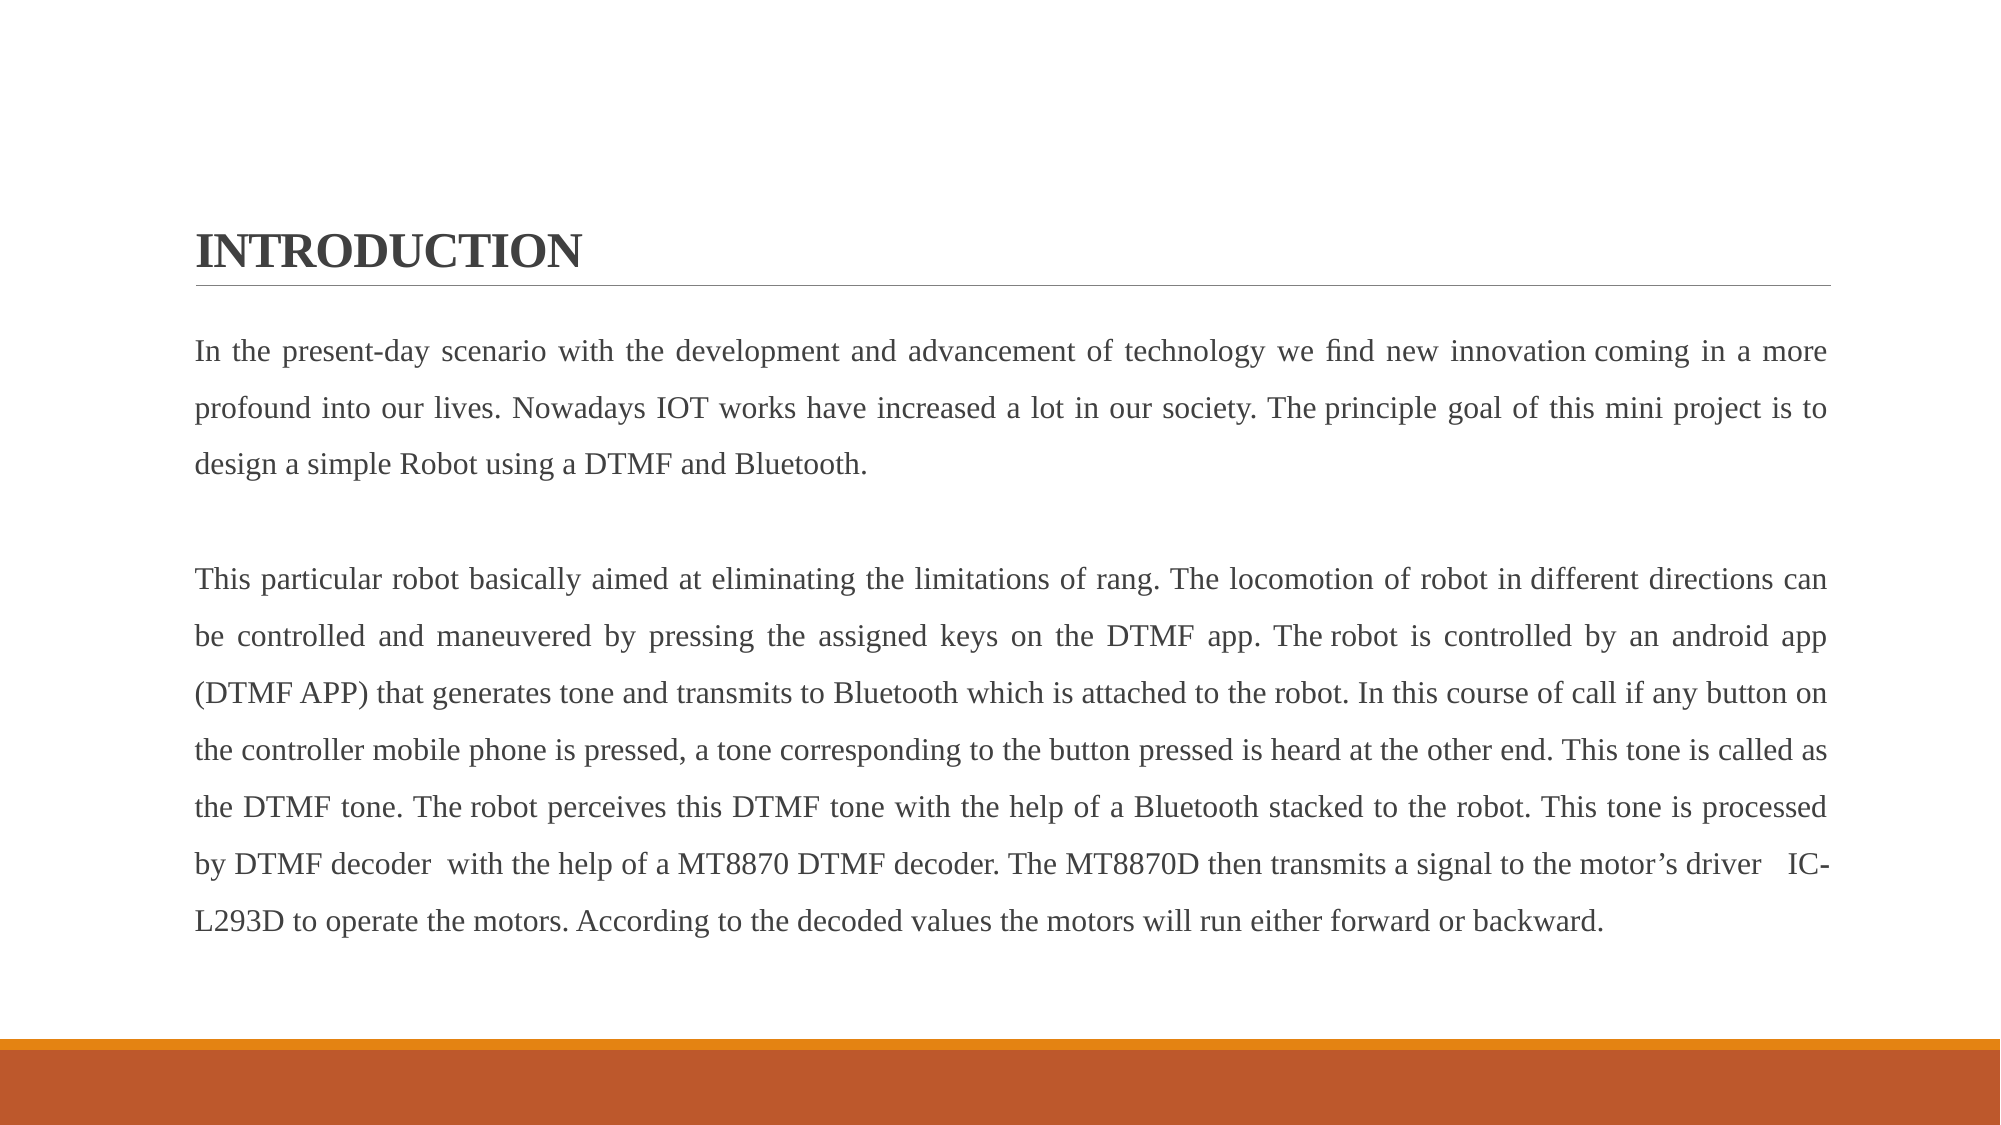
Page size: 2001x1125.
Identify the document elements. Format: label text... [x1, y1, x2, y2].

title INTRODUCTION [180, 47, 1830, 285]
list In the present-day scenario with the development and advancement of technology we ﬁnd new innovation coming in a more profound into our lives. Nowadays IOT works have increased a lot in our society. The principle goal of this mini project is to design a simple Robot using a DTMF and Bluetooth. This particular robot basically aimed at eliminating the limitations of rang. The locomotion of robot in different directions can be controlled and maneuvered by pressing the assigned keys on the DTMF app. The robot is controlled by an android app (DTMF APP) that generates tone and transmits to Bluetooth which is attached to the robot. In this course of call if any button on the controller mobile phone is pressed, a tone corresponding to the button pressed is heard at the other end. This tone is called as the DTMF tone. The robot perceives this DTMF tone with the help of a Bluetooth stacked to the robot. This tone is processed by DTMF decoder with the help of a MT8870 DTMF decoder. The MT8870D then transmits a signal to the motor’s driver IC-L293D to operate the motors. According to the decoded values the motors will run either forward or backward. [180, 302, 1830, 963]
